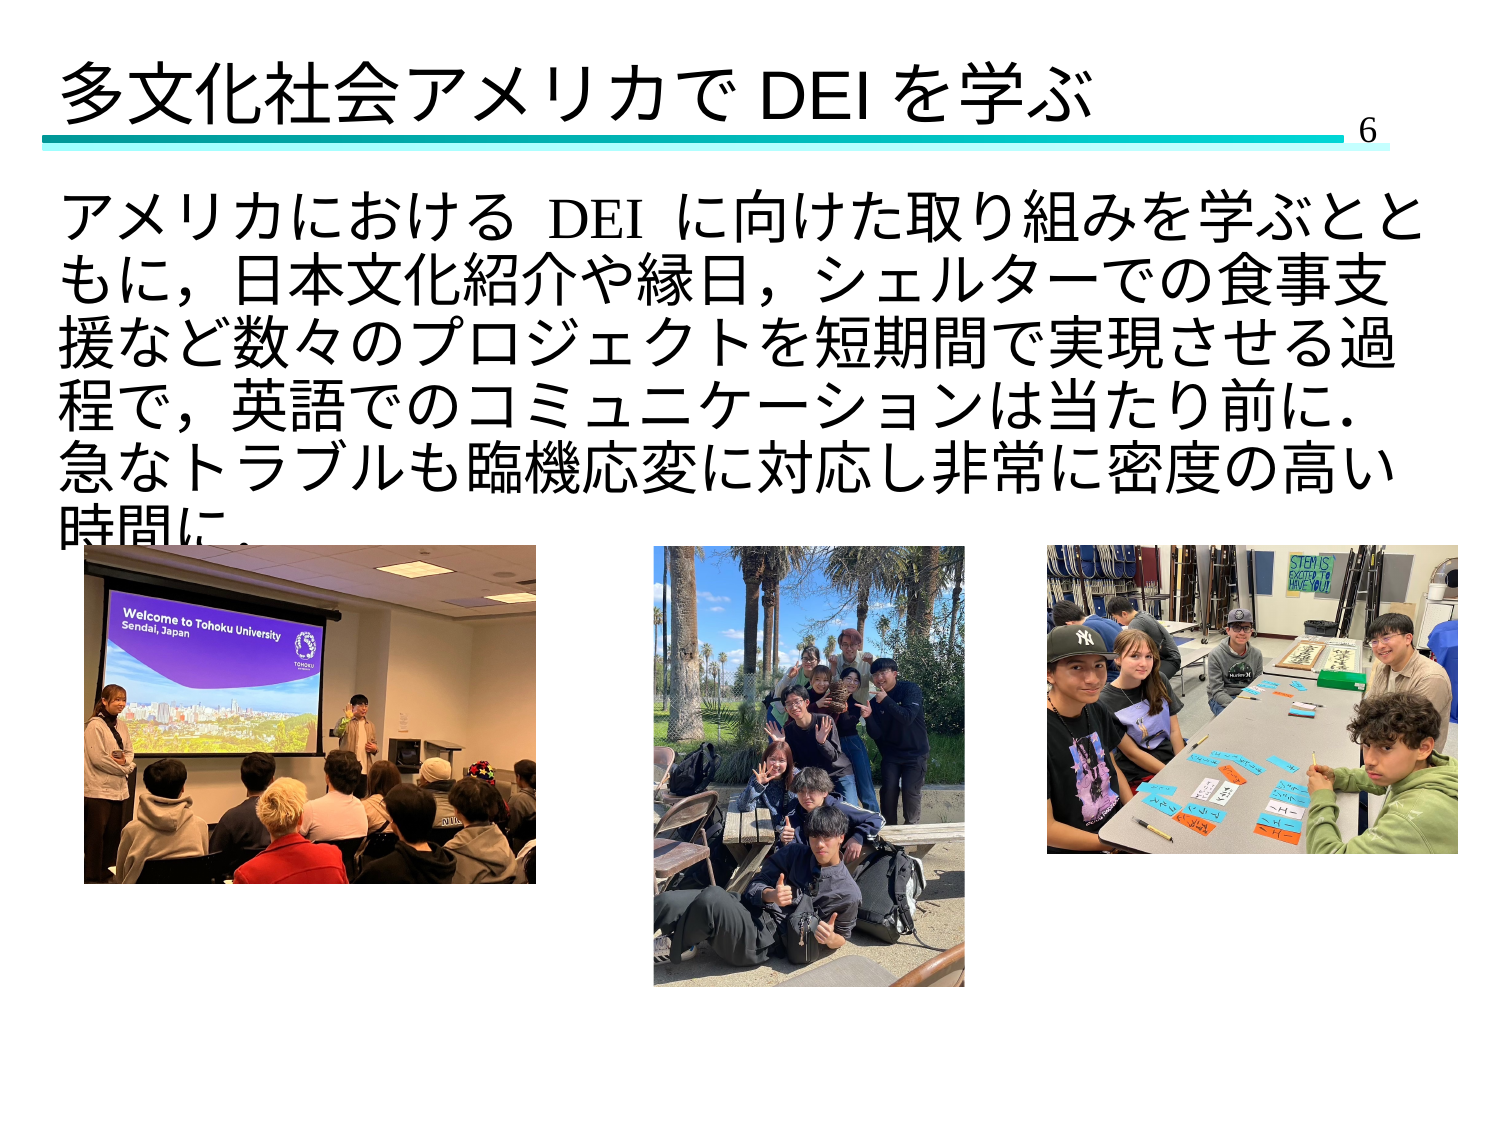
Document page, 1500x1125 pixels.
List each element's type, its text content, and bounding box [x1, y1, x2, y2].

picture [1047, 545, 1458, 854]
picture [653, 545, 965, 987]
picture [84, 545, 536, 884]
title 多文化社会アメリカでDEIを学ぶ [42, 22, 1458, 173]
list アメリカにおける DEI に向けた取り組みを学ぶとともに，日本文化紹介や縁日，シェルターでの食事支援など数々のプロジェクトを短期間で実現させる過程で，英語でのコミュニケーションは当たり前に．急なトラブルも臨機応変に対応し非常に密度の高い時間に． [42, 180, 1458, 1080]
